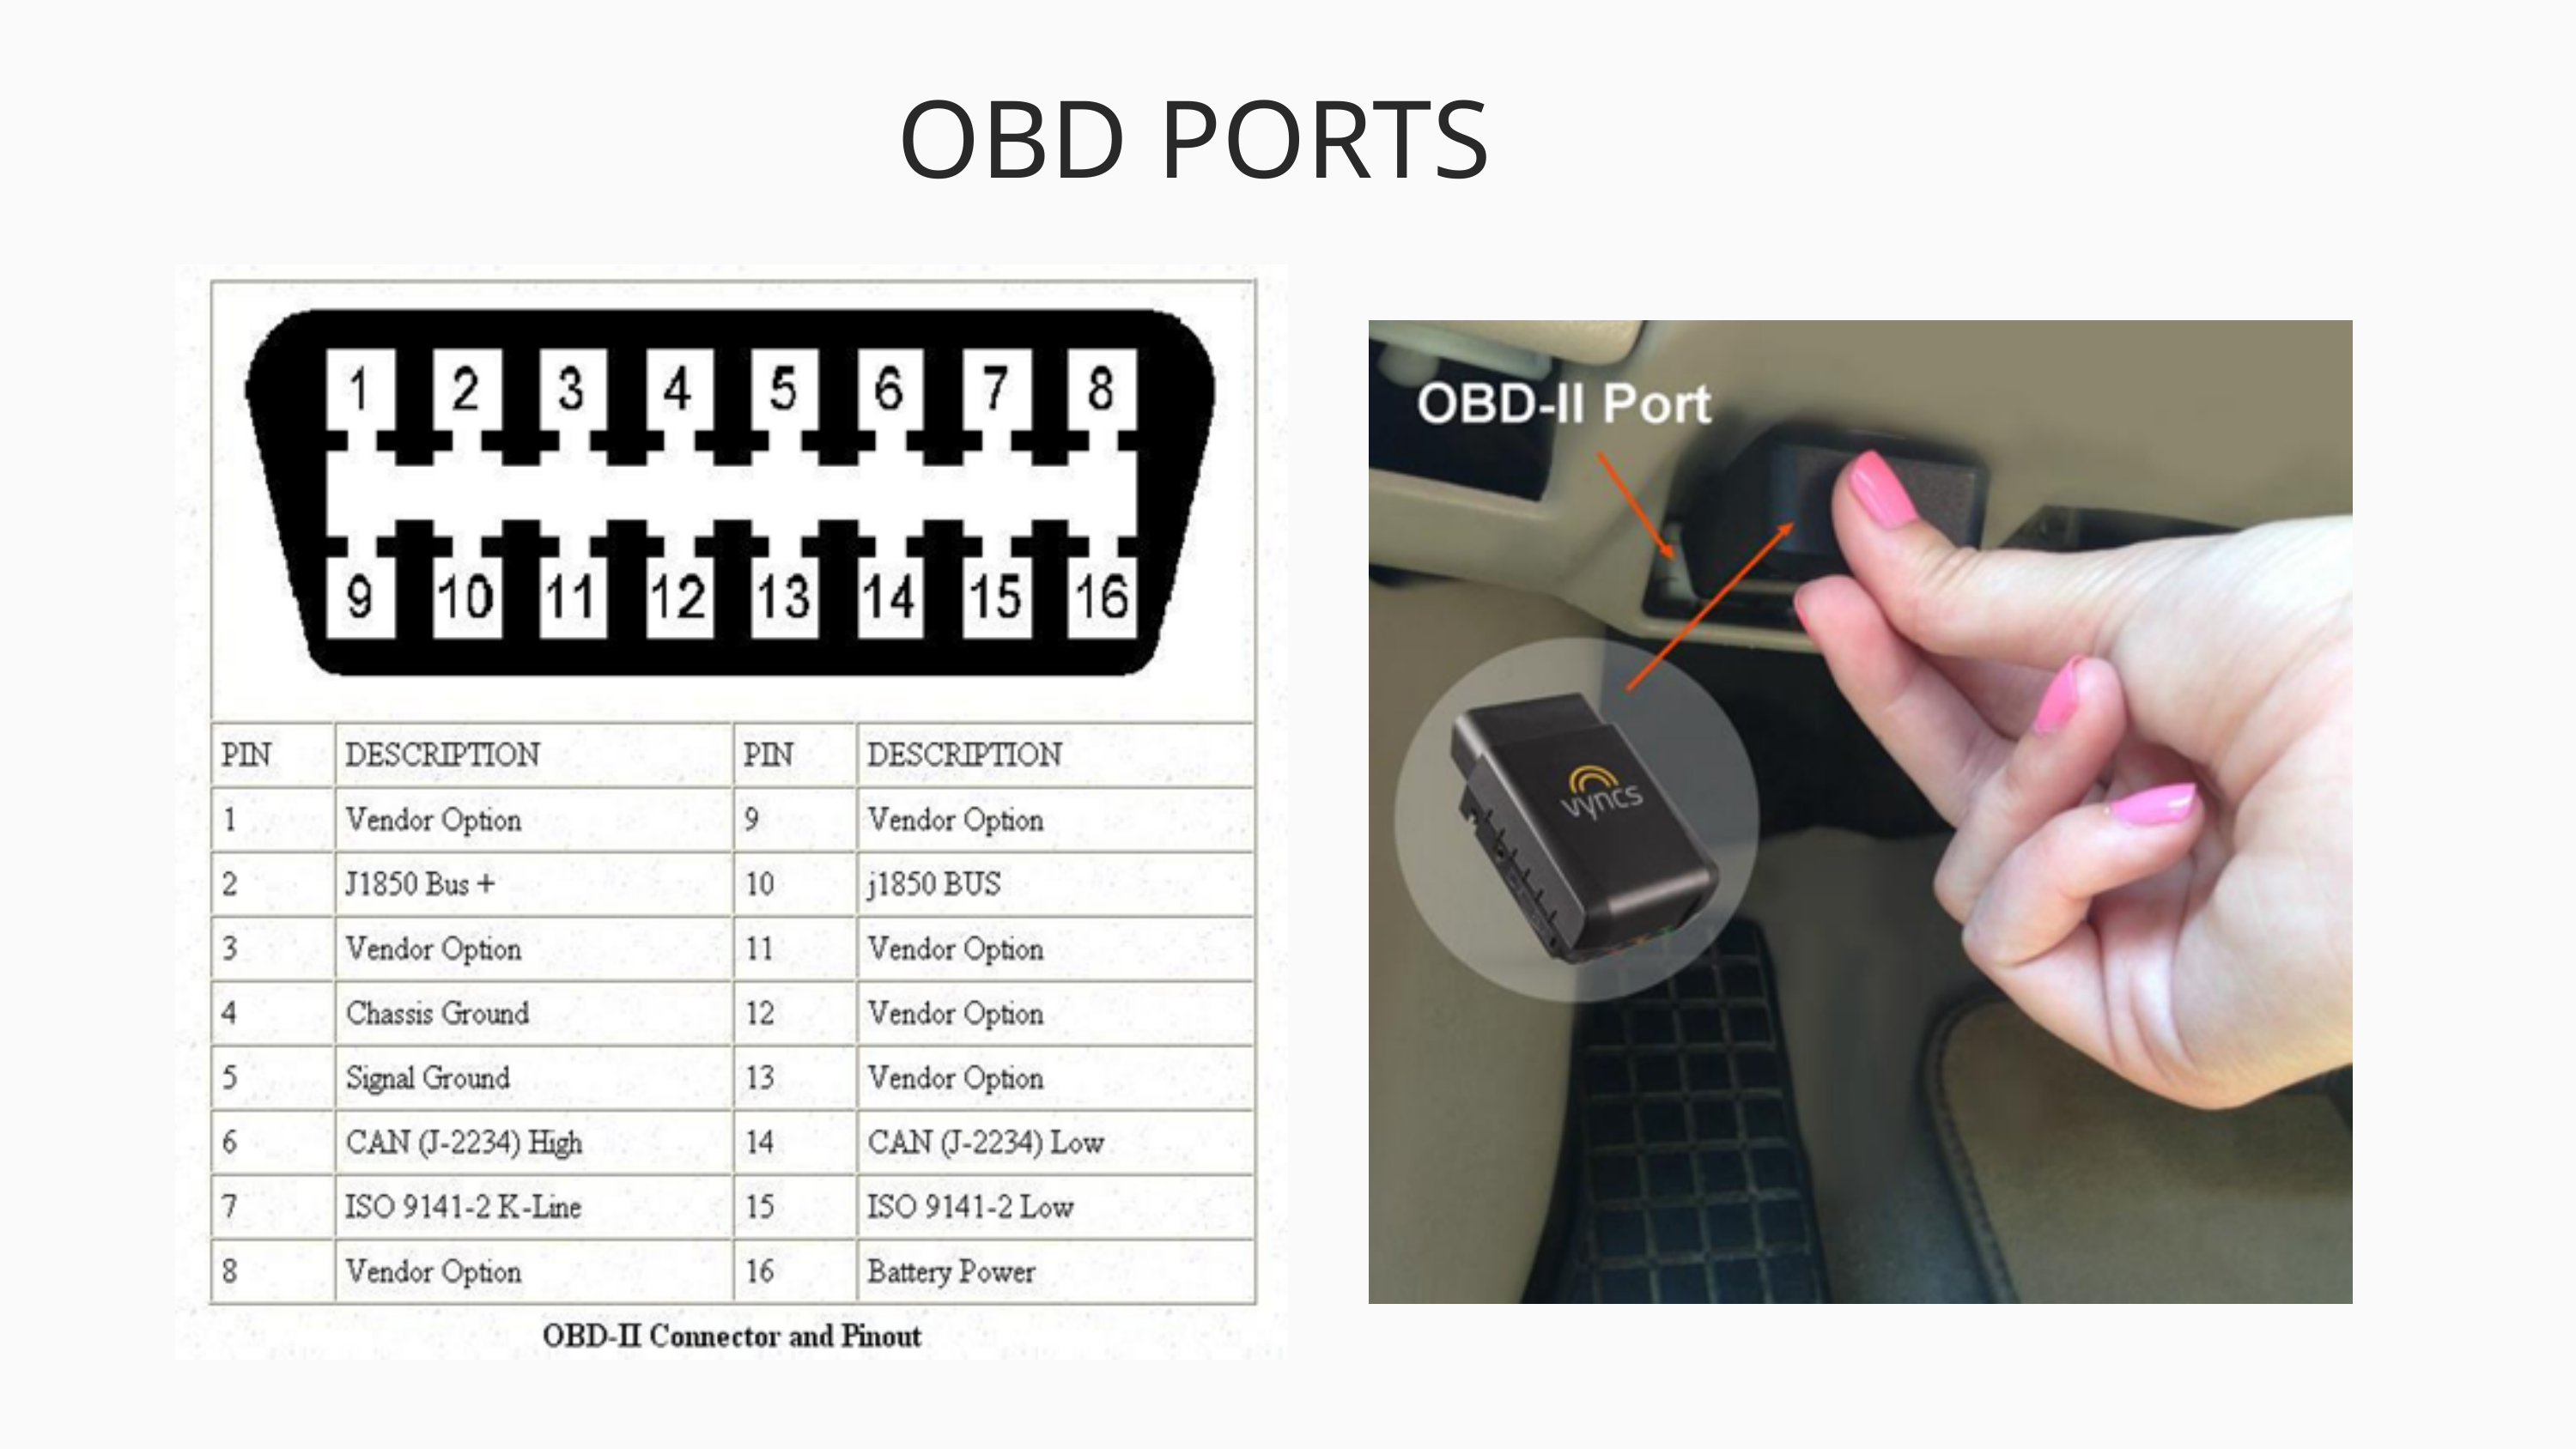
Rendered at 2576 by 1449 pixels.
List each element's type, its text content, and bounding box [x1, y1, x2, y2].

picture [175, 264, 1289, 1360]
picture [1369, 320, 2354, 1304]
text_box OBD PORTS [897, 81, 2154, 200]
